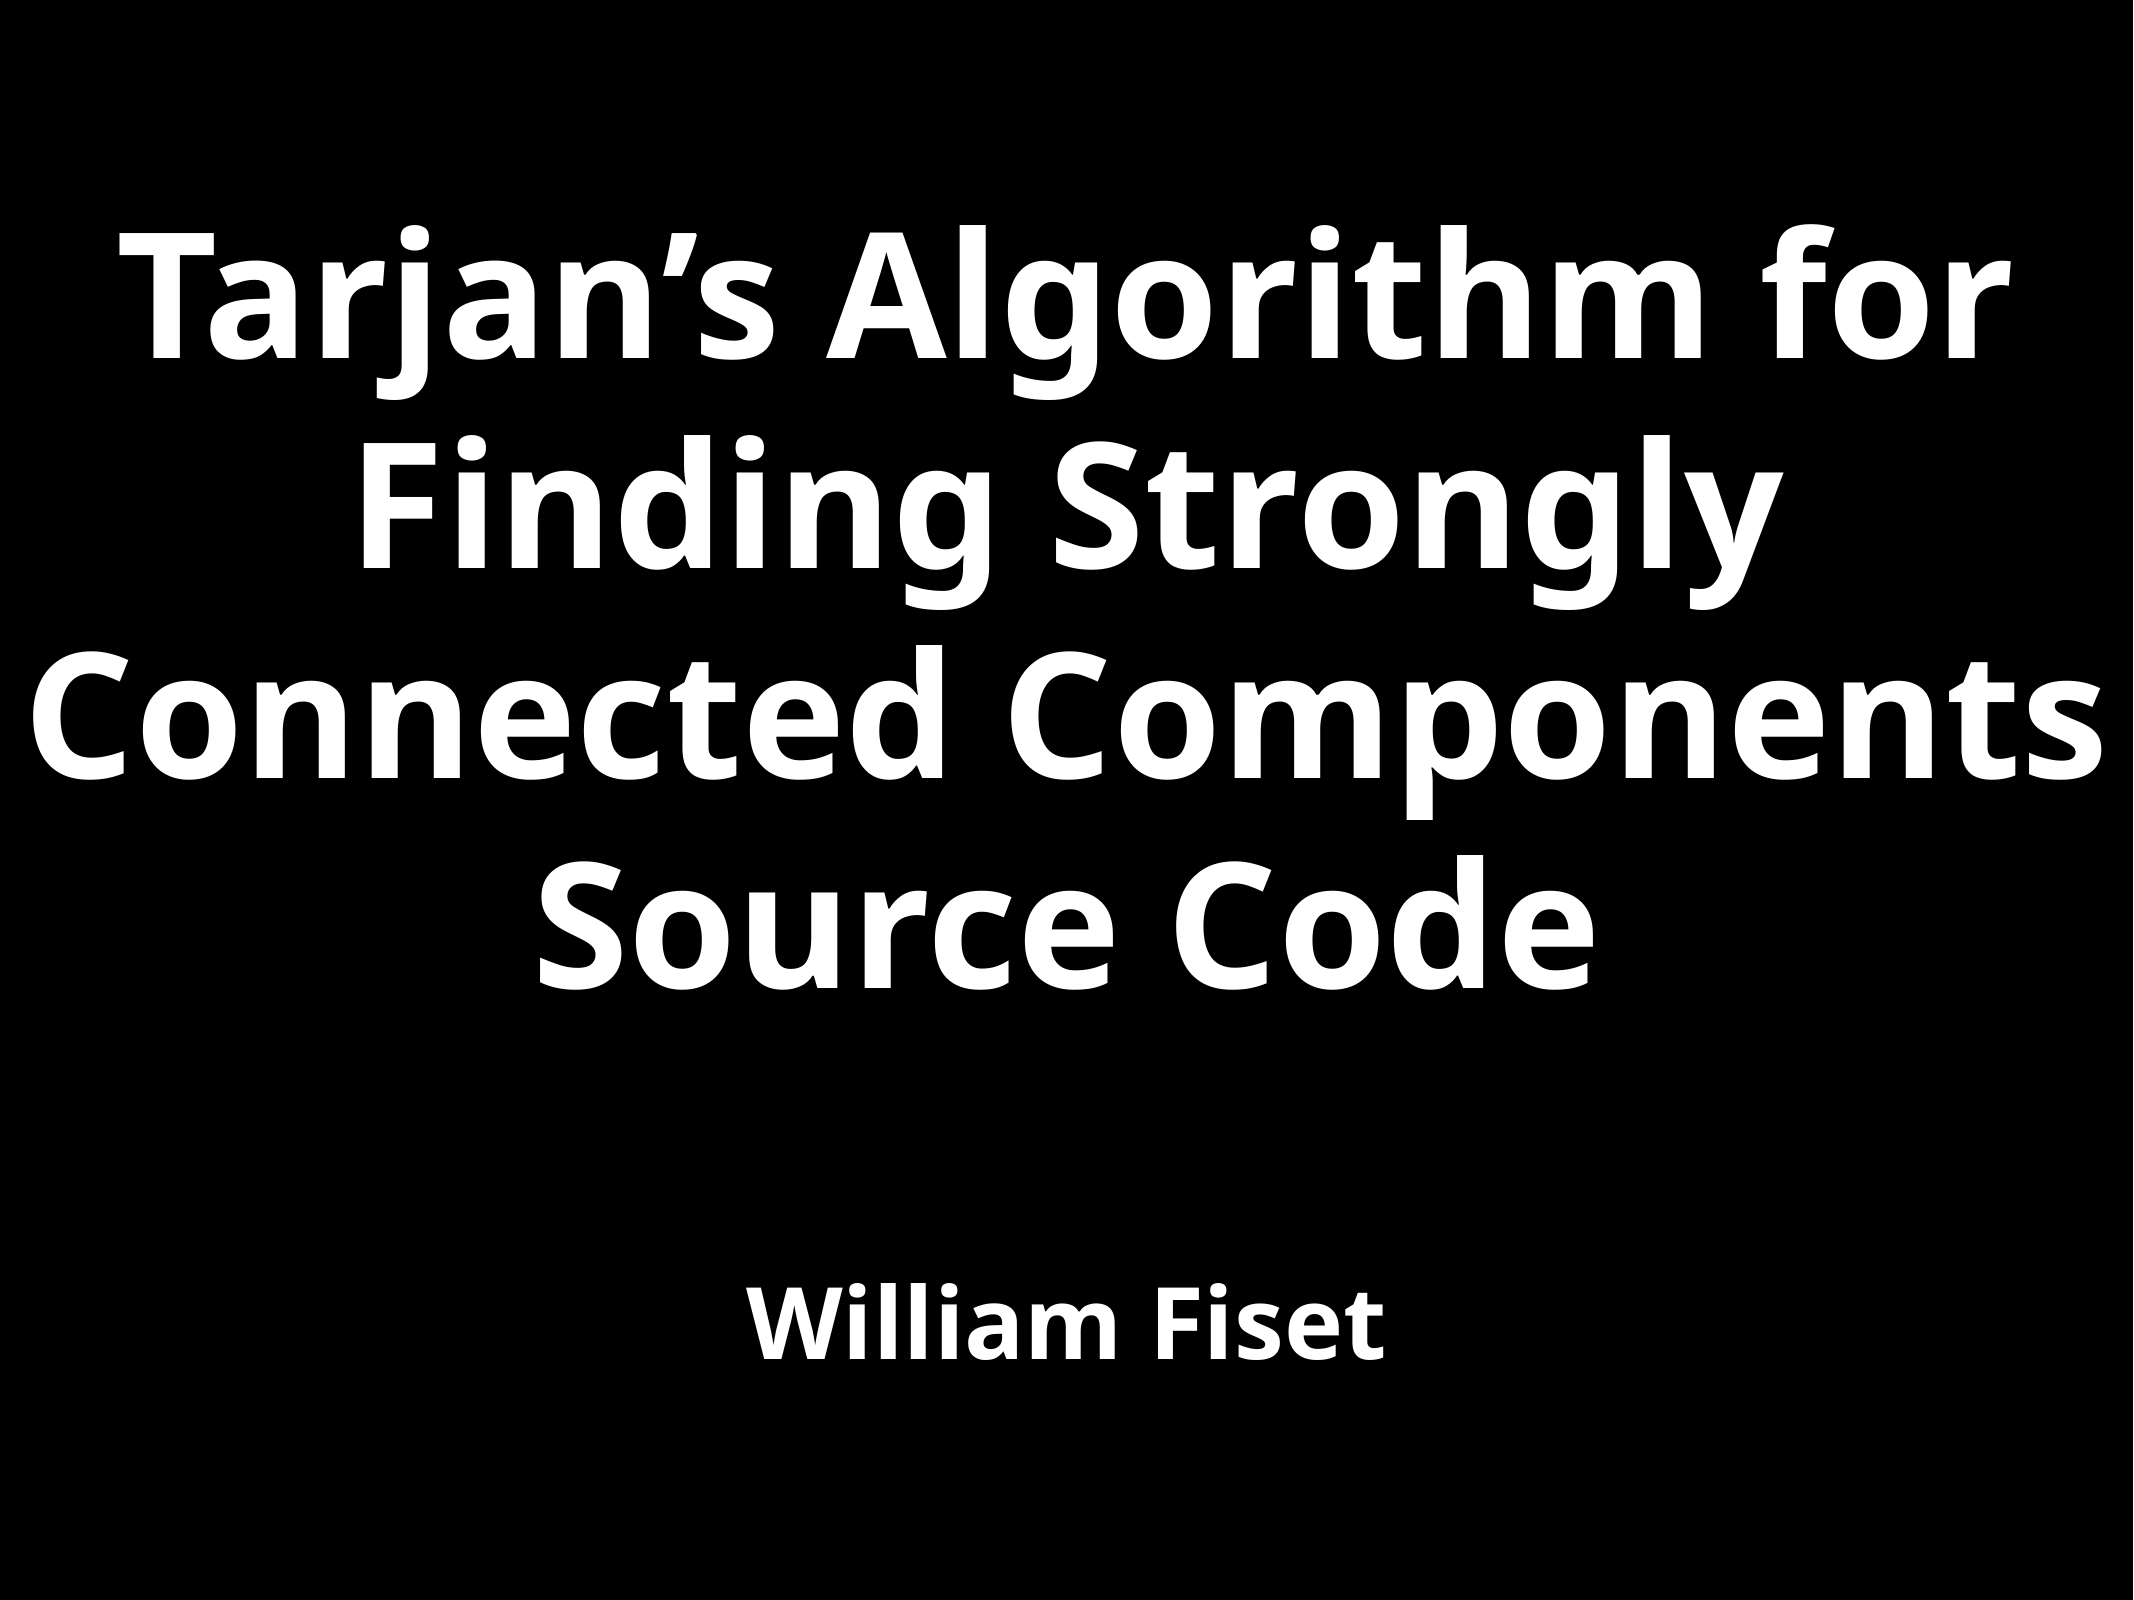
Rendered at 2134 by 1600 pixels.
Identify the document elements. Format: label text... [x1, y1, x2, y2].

title Tarjan’s Algorithm for Finding Strongly Connected Components Source Code [1, 46, 2132, 1033]
subtitle William Fiset [207, 1250, 1926, 1437]
